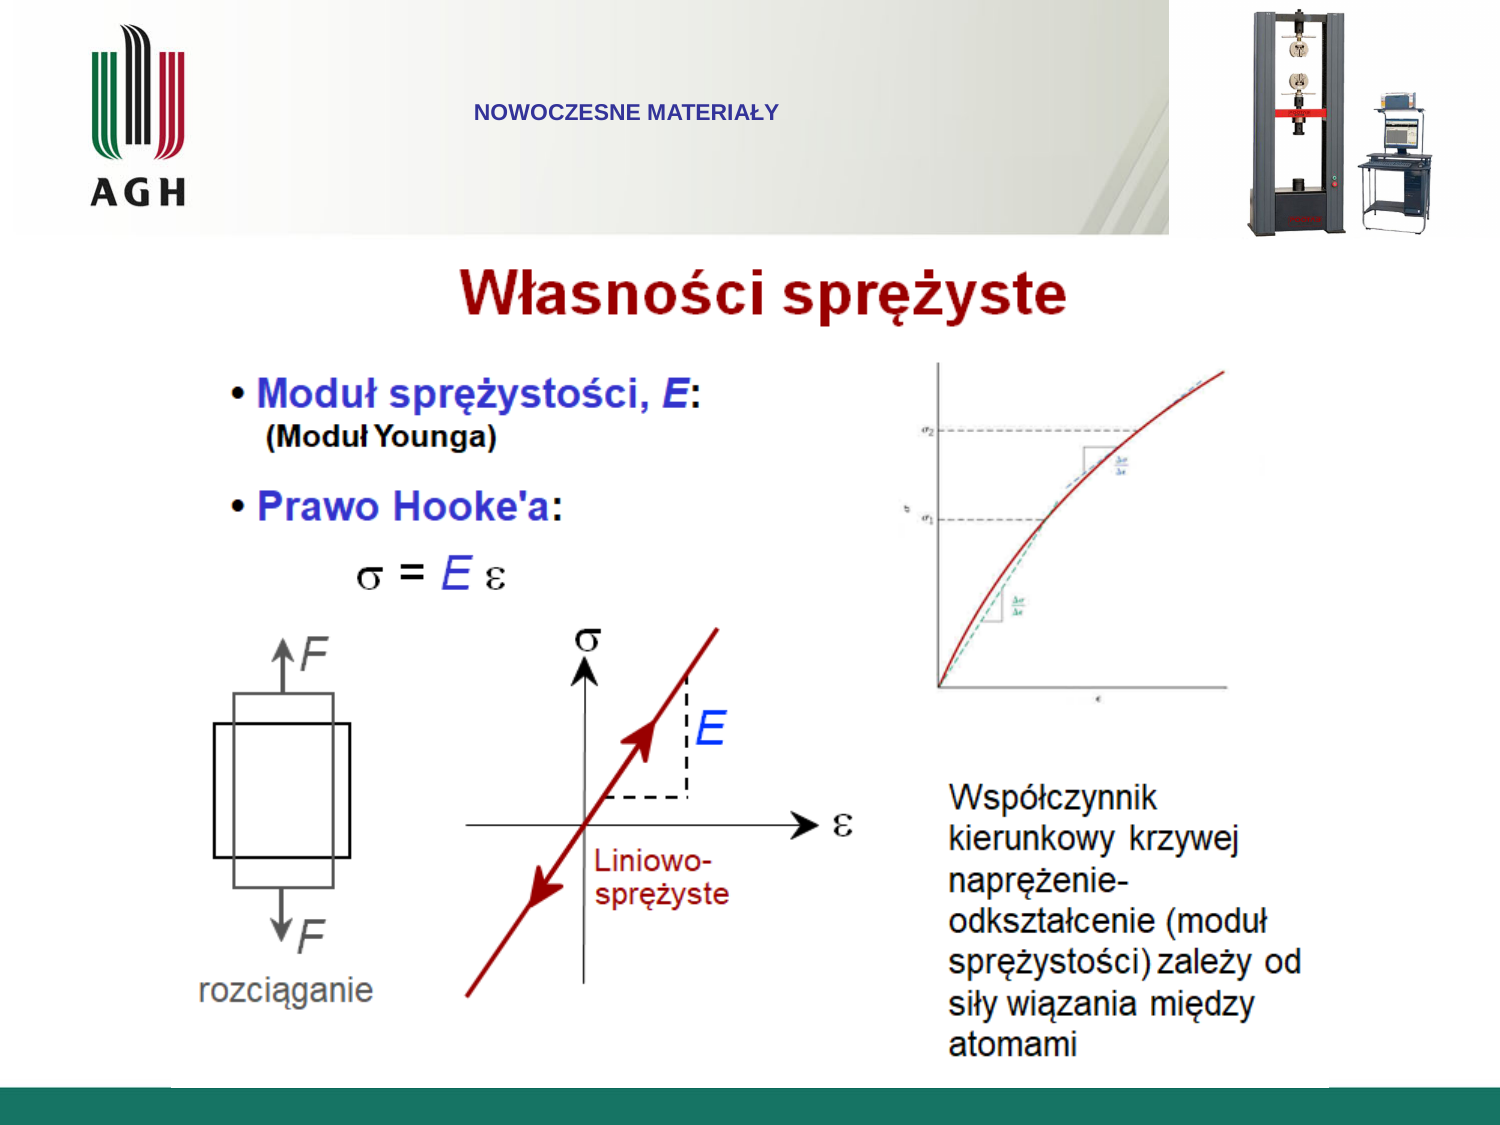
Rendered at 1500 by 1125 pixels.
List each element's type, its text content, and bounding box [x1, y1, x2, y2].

text_box NOWOCZESNE MATERIAŁY [461, 98, 793, 149]
picture [0, 0, 1500, 1125]
